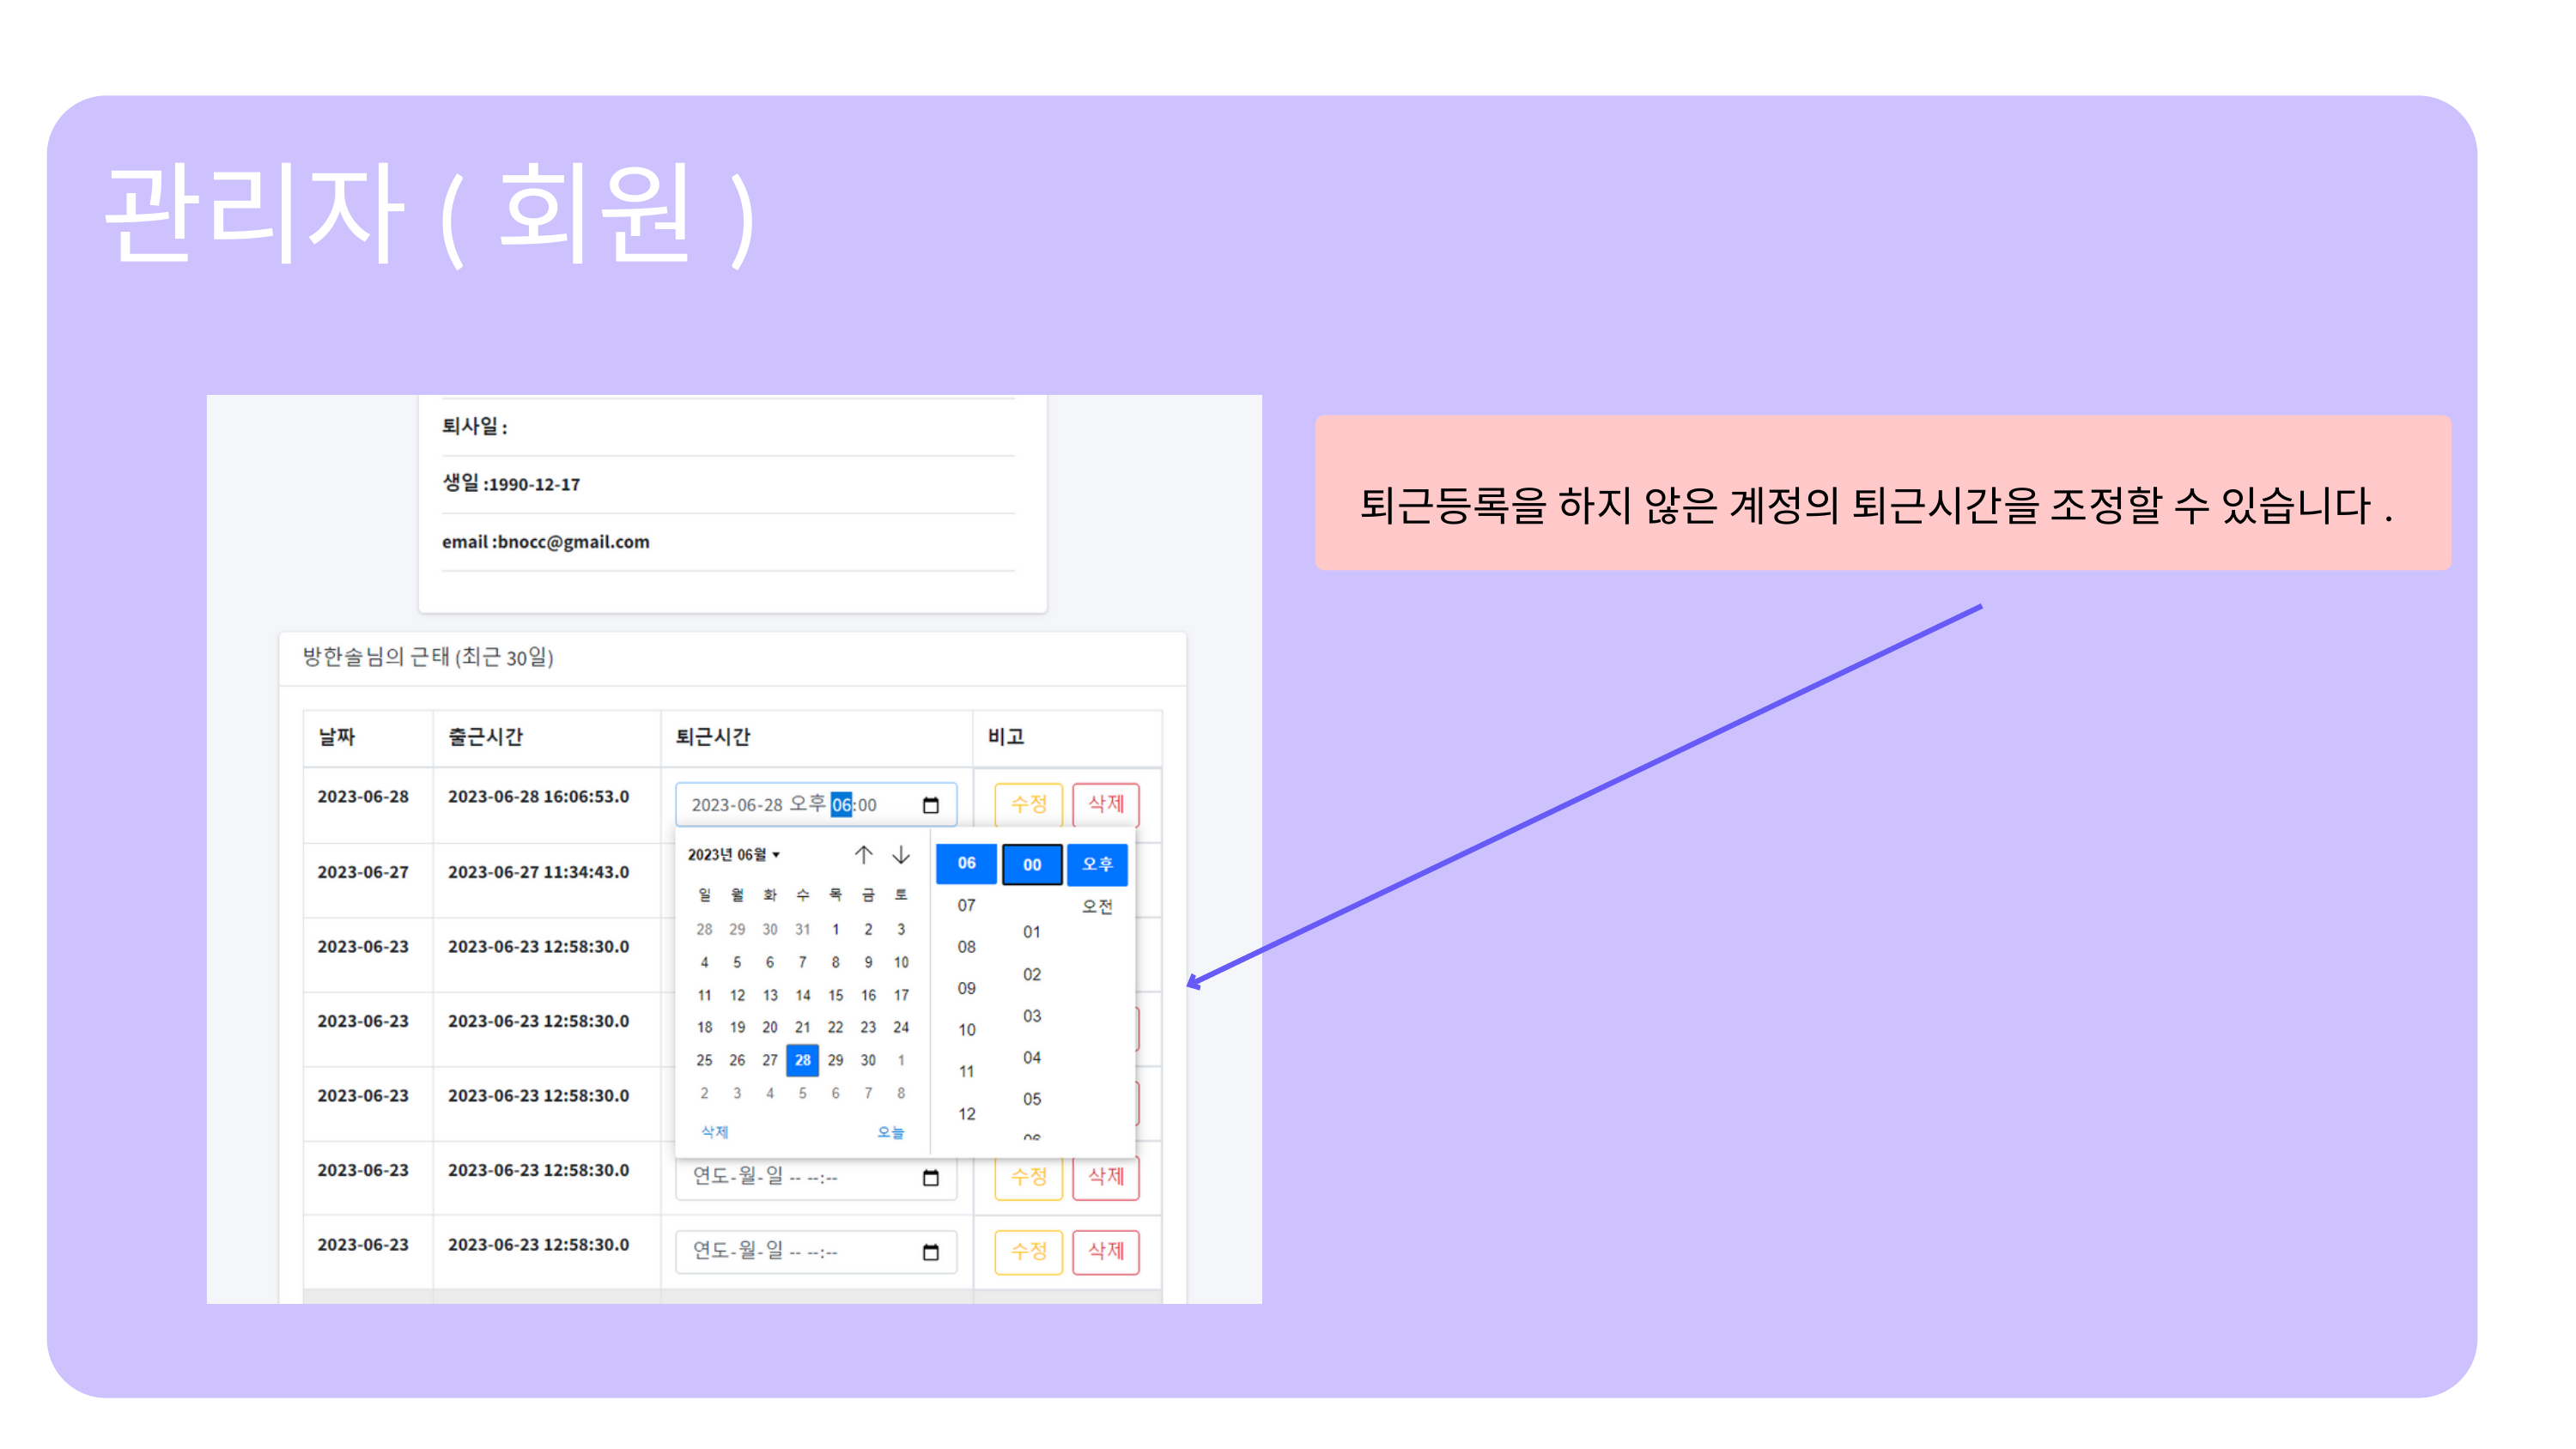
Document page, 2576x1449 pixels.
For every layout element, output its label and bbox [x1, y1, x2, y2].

text_box [1295, 352, 2458, 650]
text_box [46, 95, 2478, 1398]
